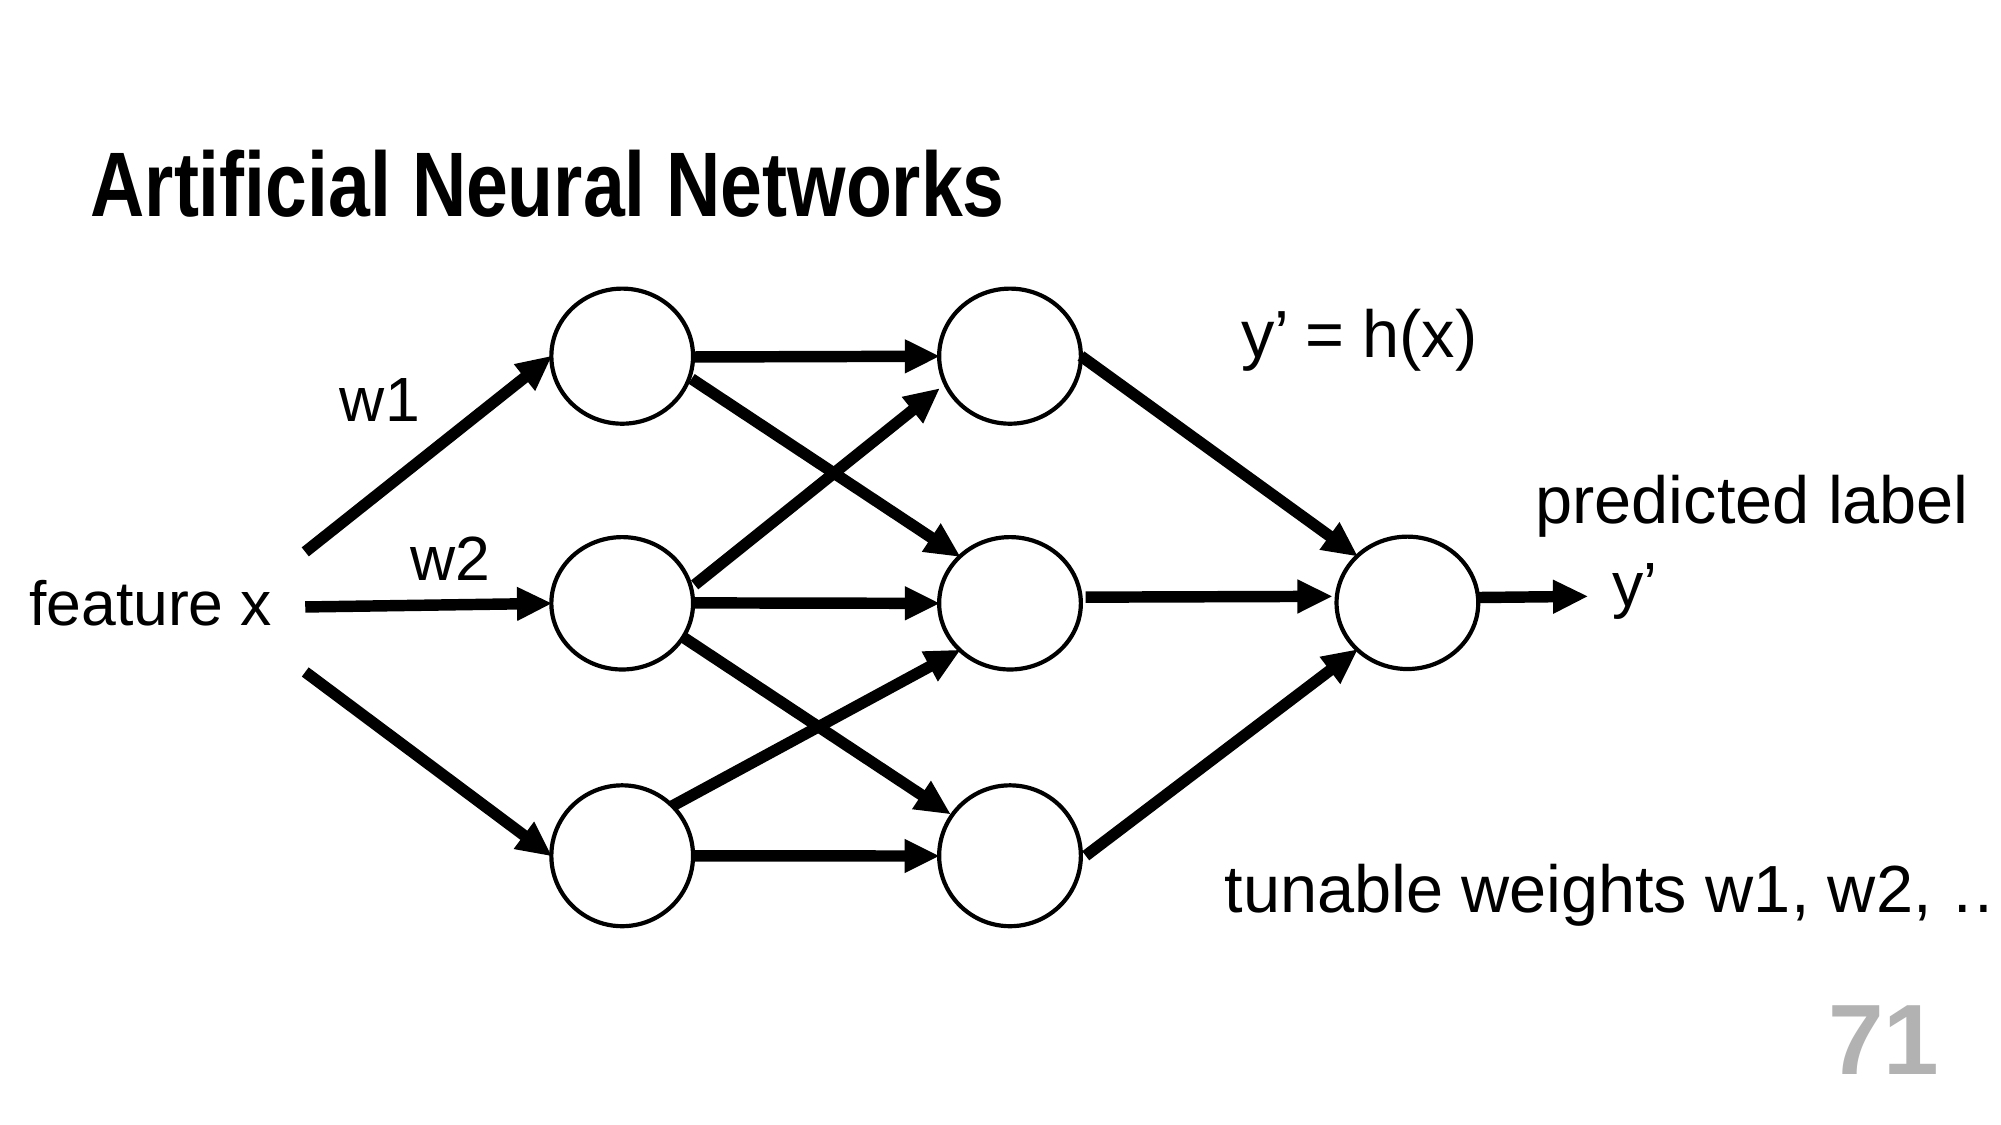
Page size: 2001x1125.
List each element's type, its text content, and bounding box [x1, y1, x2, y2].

text_box y’ = h(x) [1226, 283, 1512, 379]
slide_number 71 [1638, 987, 1946, 1083]
text_box [549, 286, 695, 426]
text_box [937, 783, 1083, 929]
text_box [305, 355, 552, 553]
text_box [691, 378, 961, 557]
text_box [694, 565, 940, 586]
text_box [549, 535, 695, 672]
text_box tunable weights w1, w2, … [1210, 838, 2001, 934]
text_box [937, 286, 1083, 426]
title Artificial Neural Networks [90, 137, 1910, 238]
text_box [305, 671, 552, 857]
text_box y’ [1597, 545, 2001, 627]
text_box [955, 649, 961, 807]
text_box predicted label [1521, 450, 2001, 545]
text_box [681, 635, 951, 815]
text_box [305, 603, 552, 608]
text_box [1085, 649, 1358, 856]
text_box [1080, 355, 1358, 557]
text_box w2 [395, 561, 506, 601]
text_box [937, 535, 1083, 672]
text_box [549, 783, 695, 929]
text_box [1334, 534, 1481, 672]
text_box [672, 649, 676, 807]
text_box feature x [14, 556, 288, 646]
